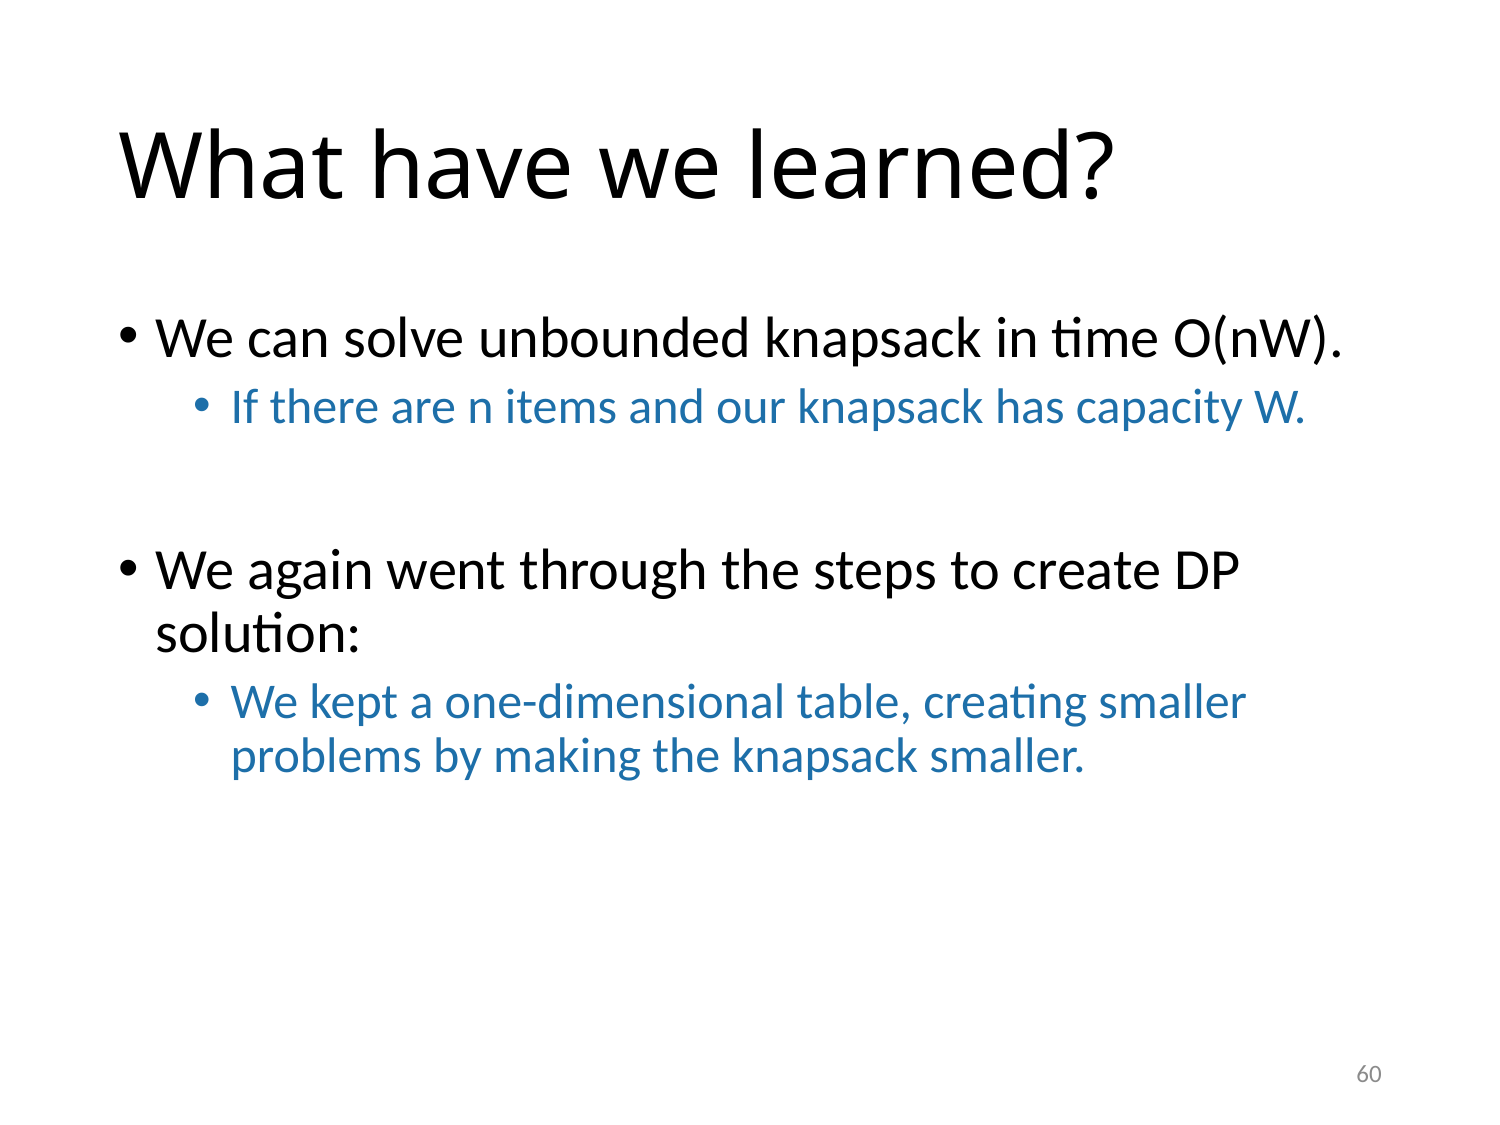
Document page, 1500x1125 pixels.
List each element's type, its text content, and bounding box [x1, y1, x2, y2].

title What have we learned? [103, 59, 1397, 278]
list We can solve unbounded knapsack in time O(nW). If there are n items and our knapsack has capacity W. We again went through the steps to create DP solution: We kept a one-dimensional table, creating smaller problems by making the knapsack smaller. [103, 299, 1397, 1014]
slide_number 60 [1059, 1042, 1397, 1103]
